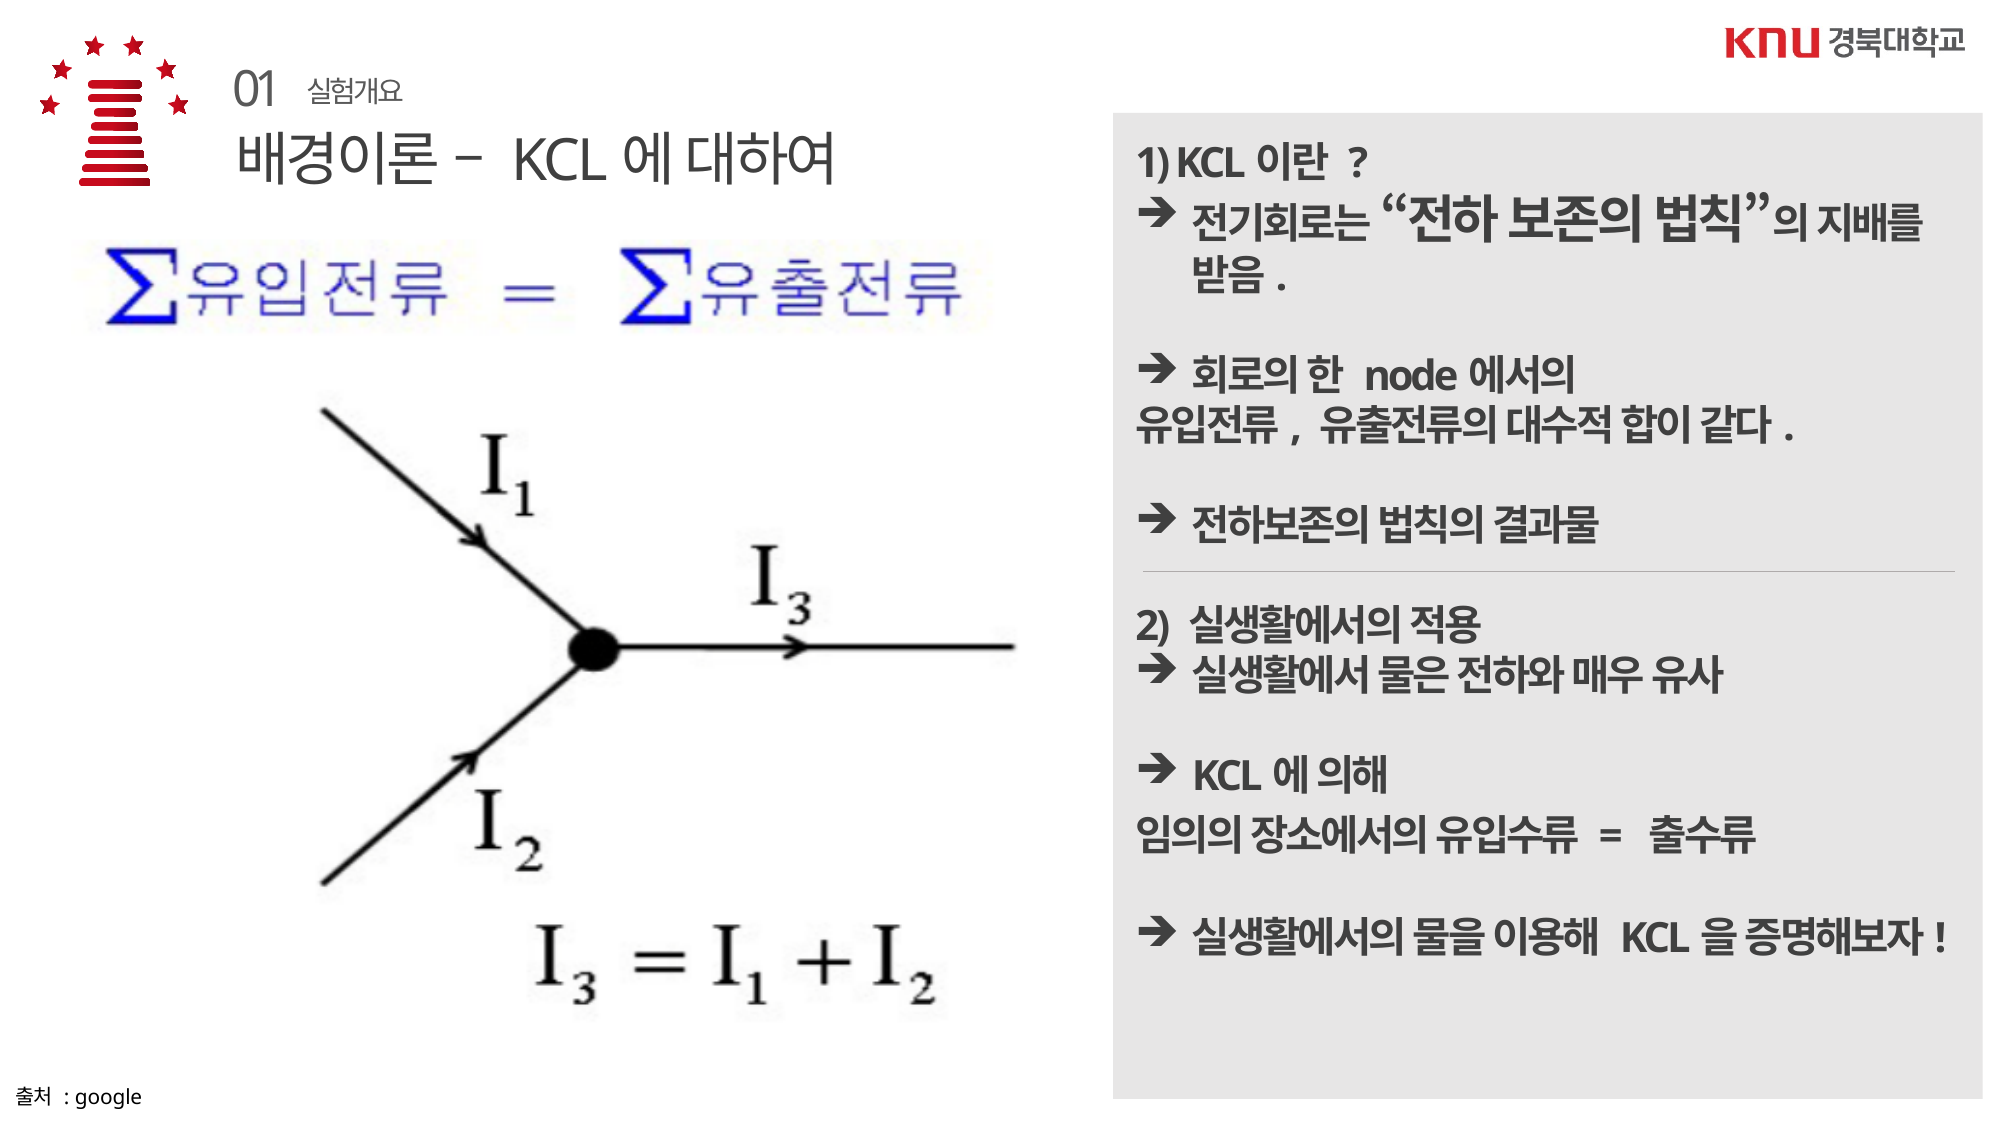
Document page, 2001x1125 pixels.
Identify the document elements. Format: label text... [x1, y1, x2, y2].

text_box 01 [217, 48, 418, 124]
picture [71, 206, 1043, 1062]
picture [1724, 26, 1965, 58]
text_box [1112, 112, 1984, 663]
text_box 출처 : google [0, 1061, 1118, 1117]
text_box [1112, 749, 1984, 1100]
text_box [1043, 663, 2000, 749]
text_box 실험개요 [291, 65, 765, 116]
text_box 배경이론 – KCL에 대하여 [220, 114, 1309, 200]
